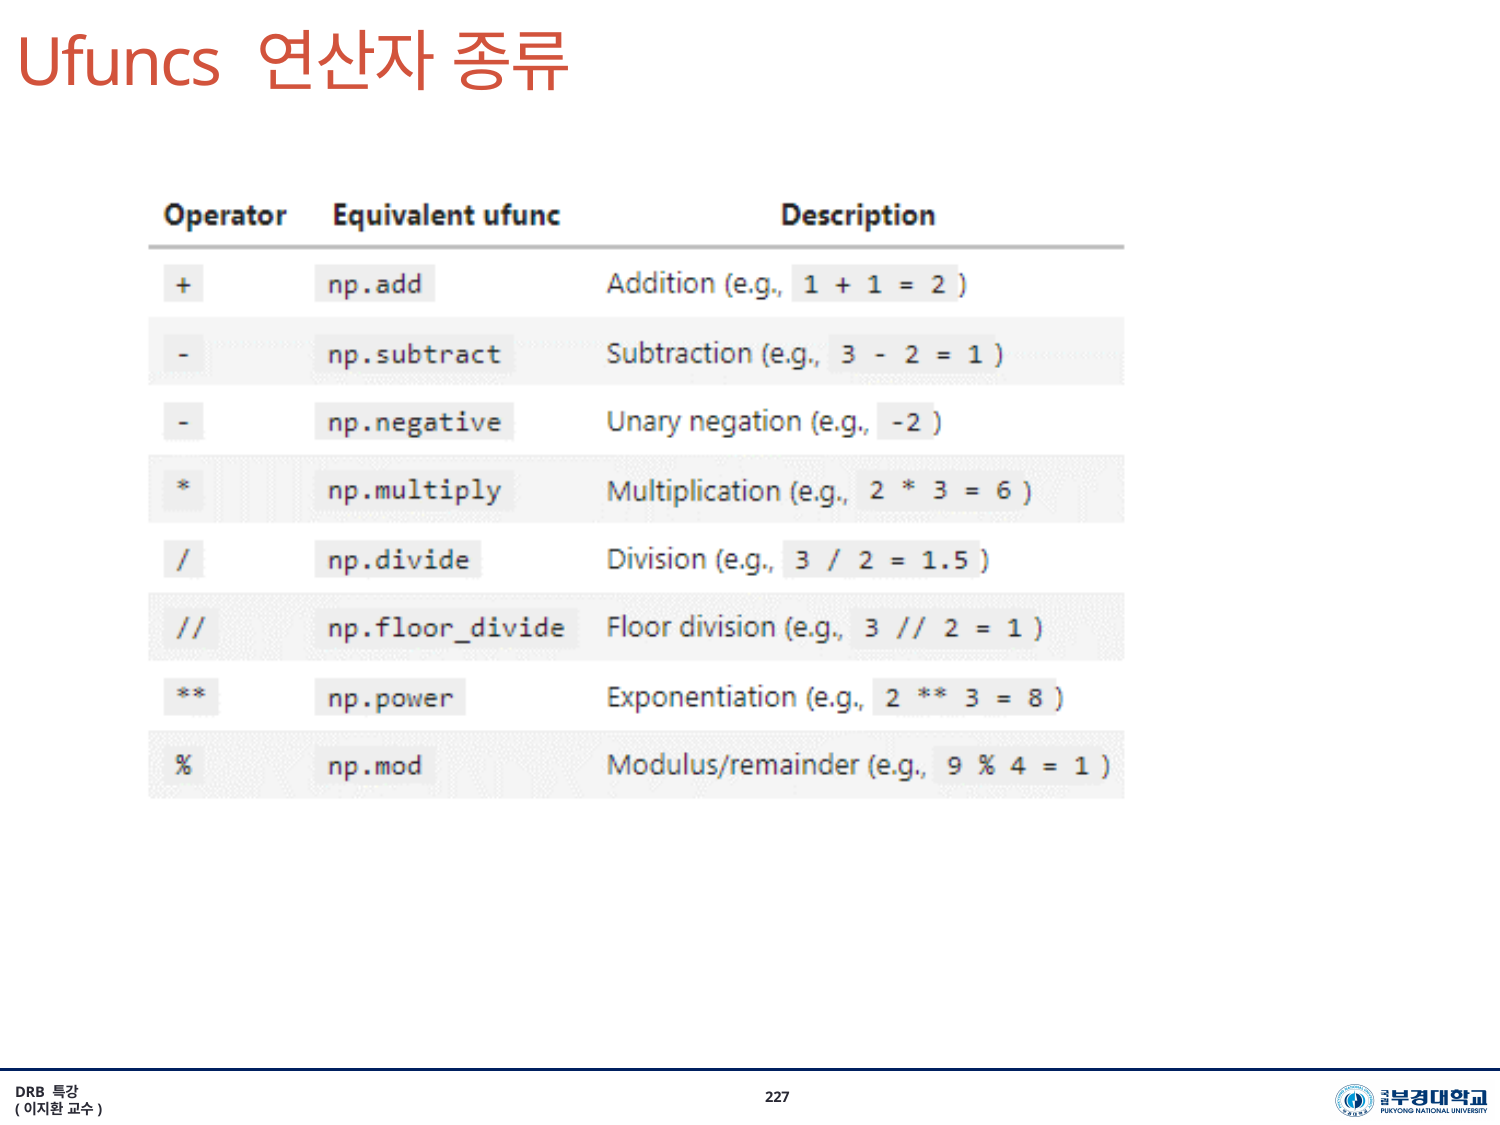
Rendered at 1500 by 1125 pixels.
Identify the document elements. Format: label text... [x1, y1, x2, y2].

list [101, 170, 1198, 821]
title Ufuncs 연산자 종류 [0, 1, 1500, 116]
slide_number DRB 특강 (이지환 교수) [0, 1082, 303, 1118]
picture [1330, 1079, 1495, 1121]
